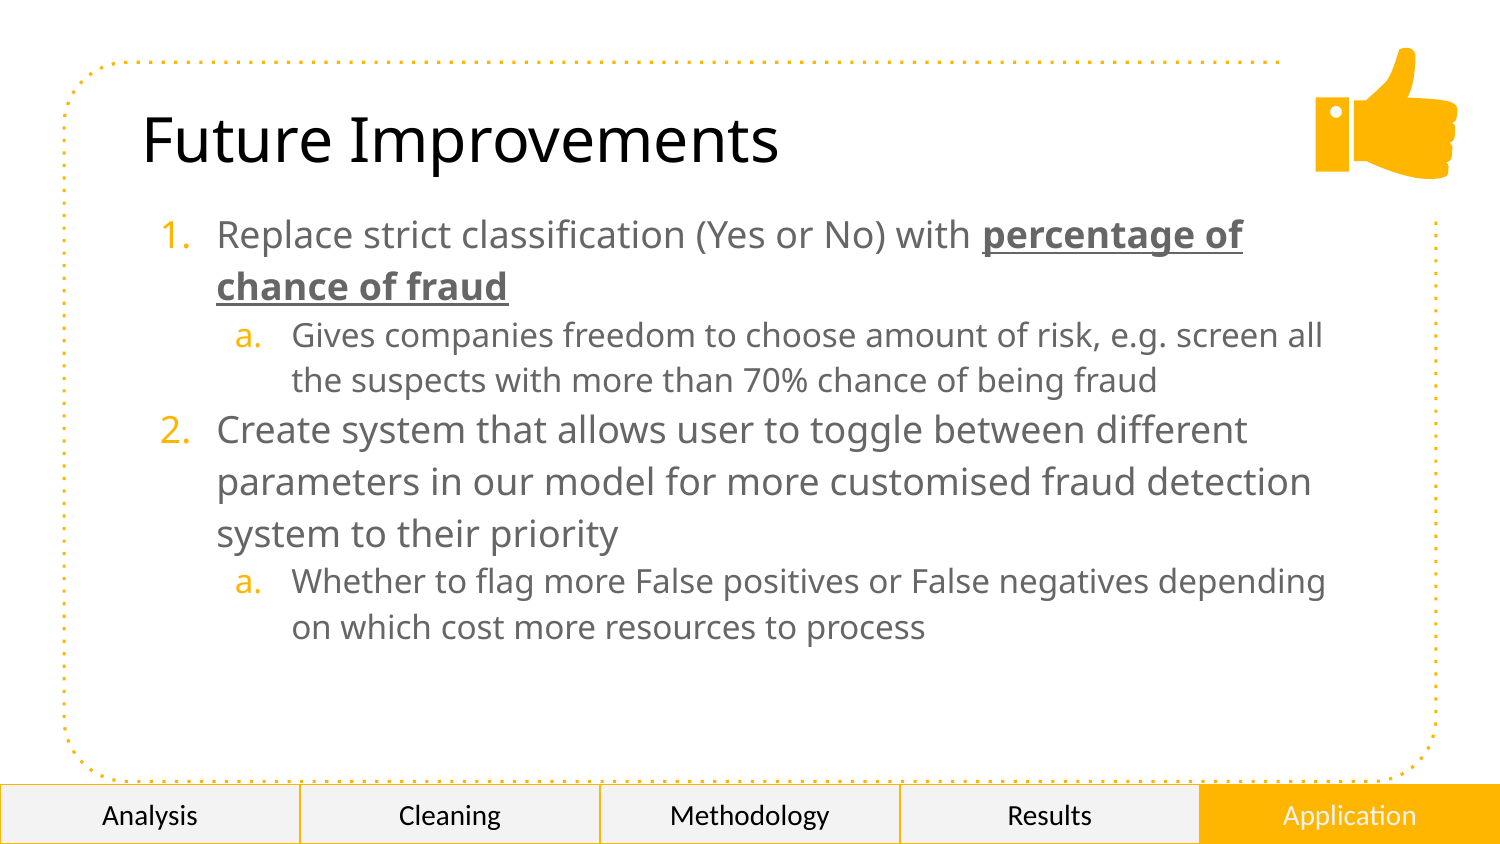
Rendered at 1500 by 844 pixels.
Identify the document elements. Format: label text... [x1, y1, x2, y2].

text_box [1315, 47, 1458, 180]
text_box Application [1199, 784, 1500, 844]
list Replace strict classification (Yes or No) with percentage of chance of fraud Gives companies freedom to choose amount of risk, e.g. screen all the suspects with more than 70% chance of being fraud Create system that allows user to toggle between different parameters in our model for more customised fraud detection system to their priority Whether to flag more False positives or False negatives depending on which cost more resources to process [126, 189, 1384, 719]
title Future Improvements [126, 85, 1253, 226]
text_box Cleaning [299, 784, 599, 844]
text_box Methodology [599, 784, 899, 844]
text_box Analysis [0, 784, 299, 844]
text_box Results [899, 784, 1199, 844]
